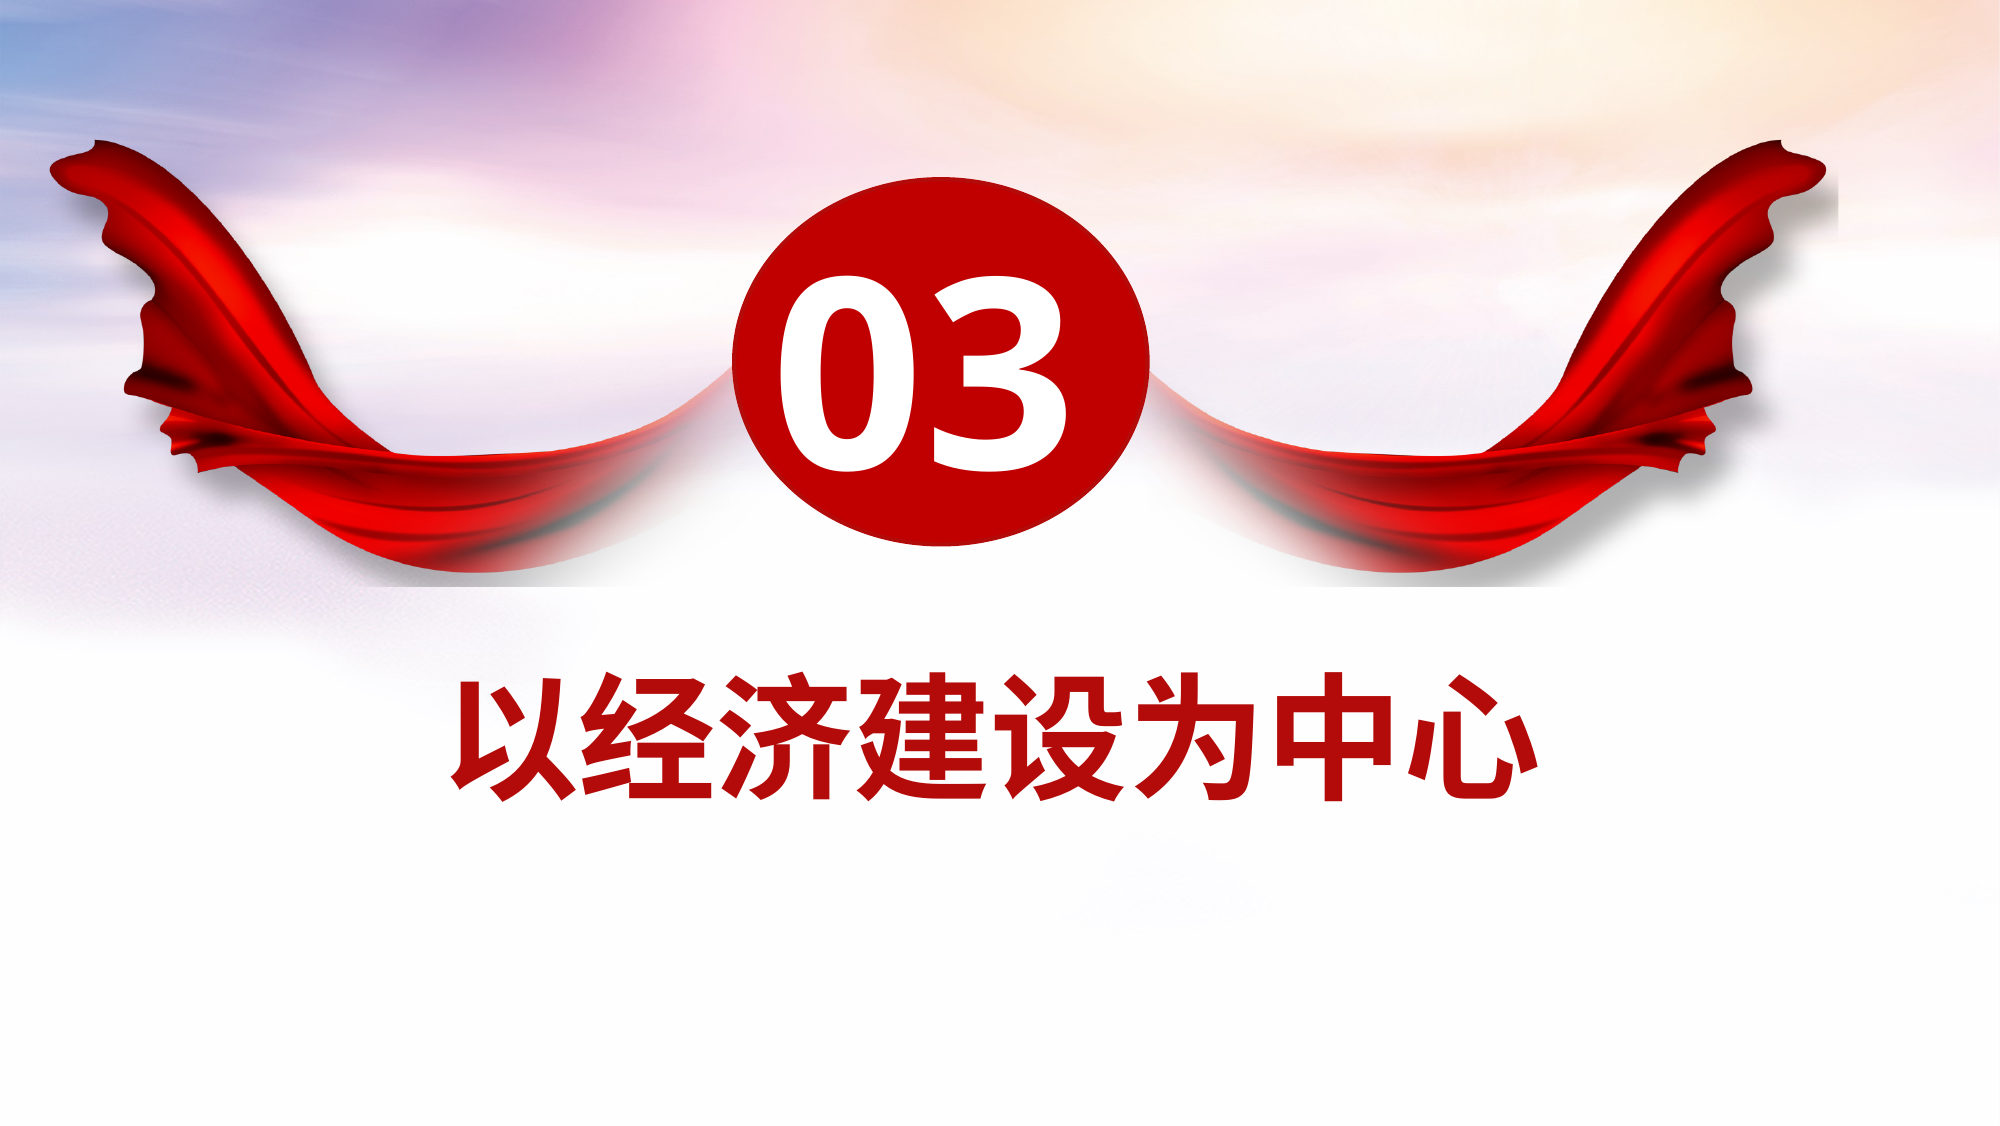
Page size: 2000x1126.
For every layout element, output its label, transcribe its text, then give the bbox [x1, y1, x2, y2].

picture [0, 0, 2000, 1126]
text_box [733, 178, 1296, 545]
text_box 以经济建设为中心 [421, 641, 1863, 827]
